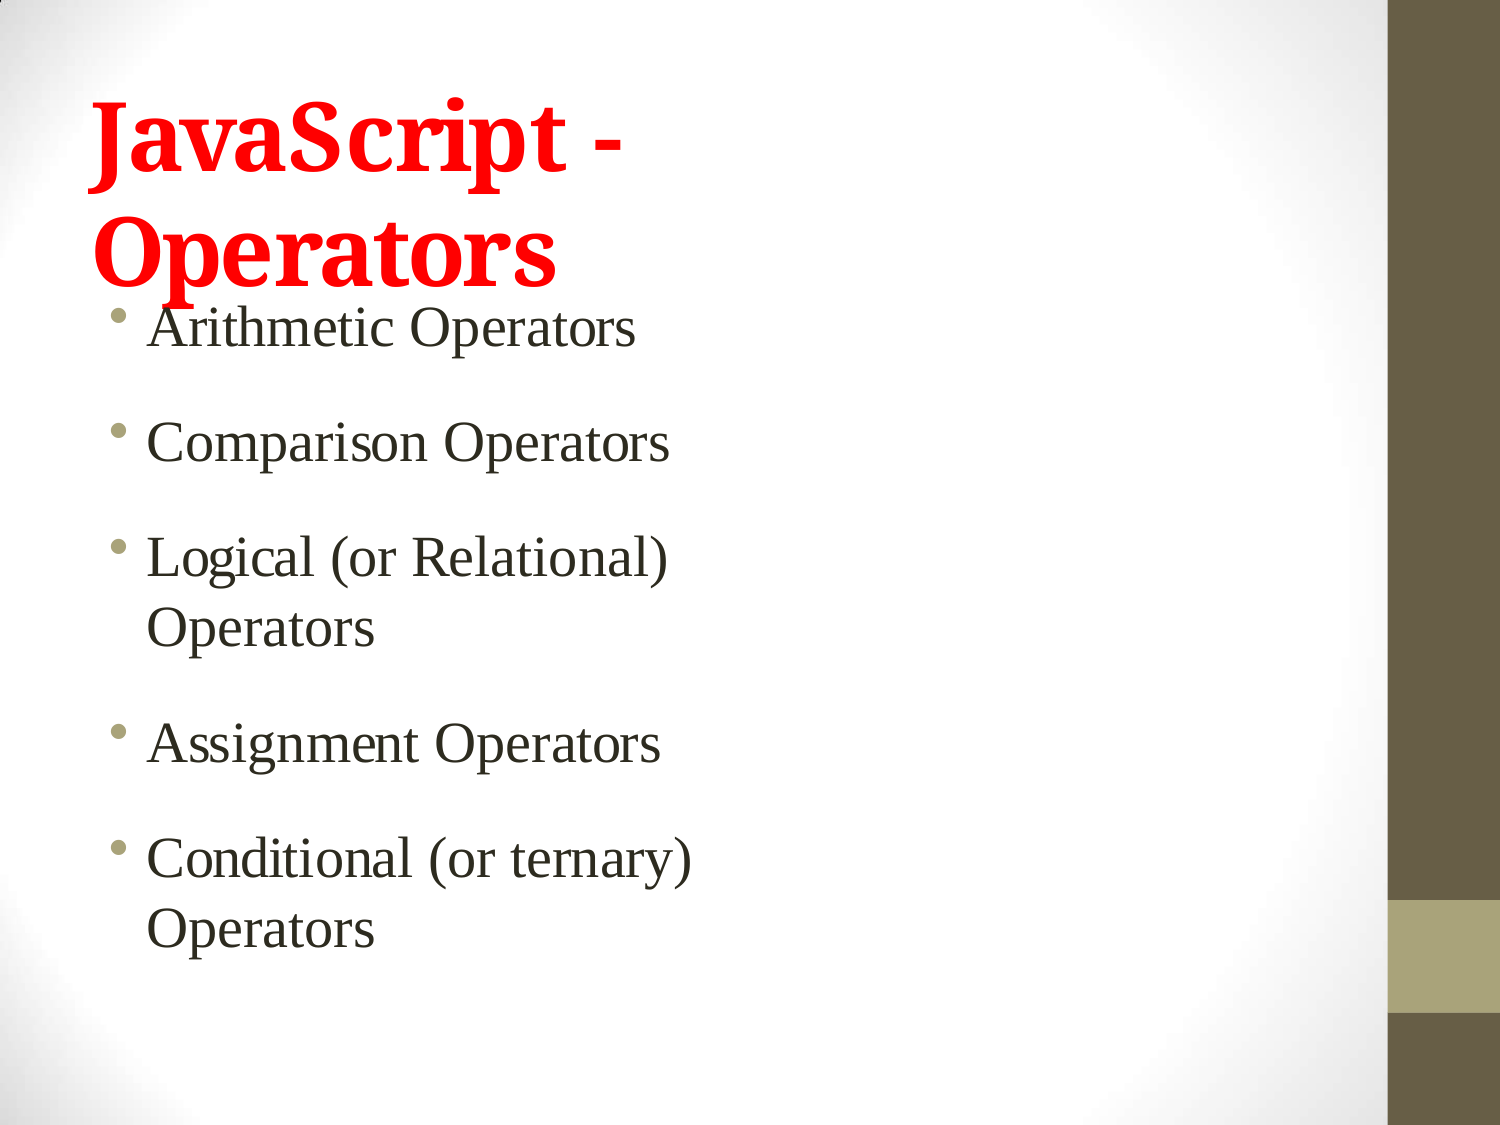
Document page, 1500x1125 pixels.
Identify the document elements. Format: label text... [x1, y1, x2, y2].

title JavaScript - Operators [87, 73, 1099, 306]
picture [0, 0, 1387, 1125]
text_box Arithmetic Operators Comparison Operators Logical (or Relational) Operators Assignment Operators Conditional (or ternary) Operators [106, 285, 898, 960]
